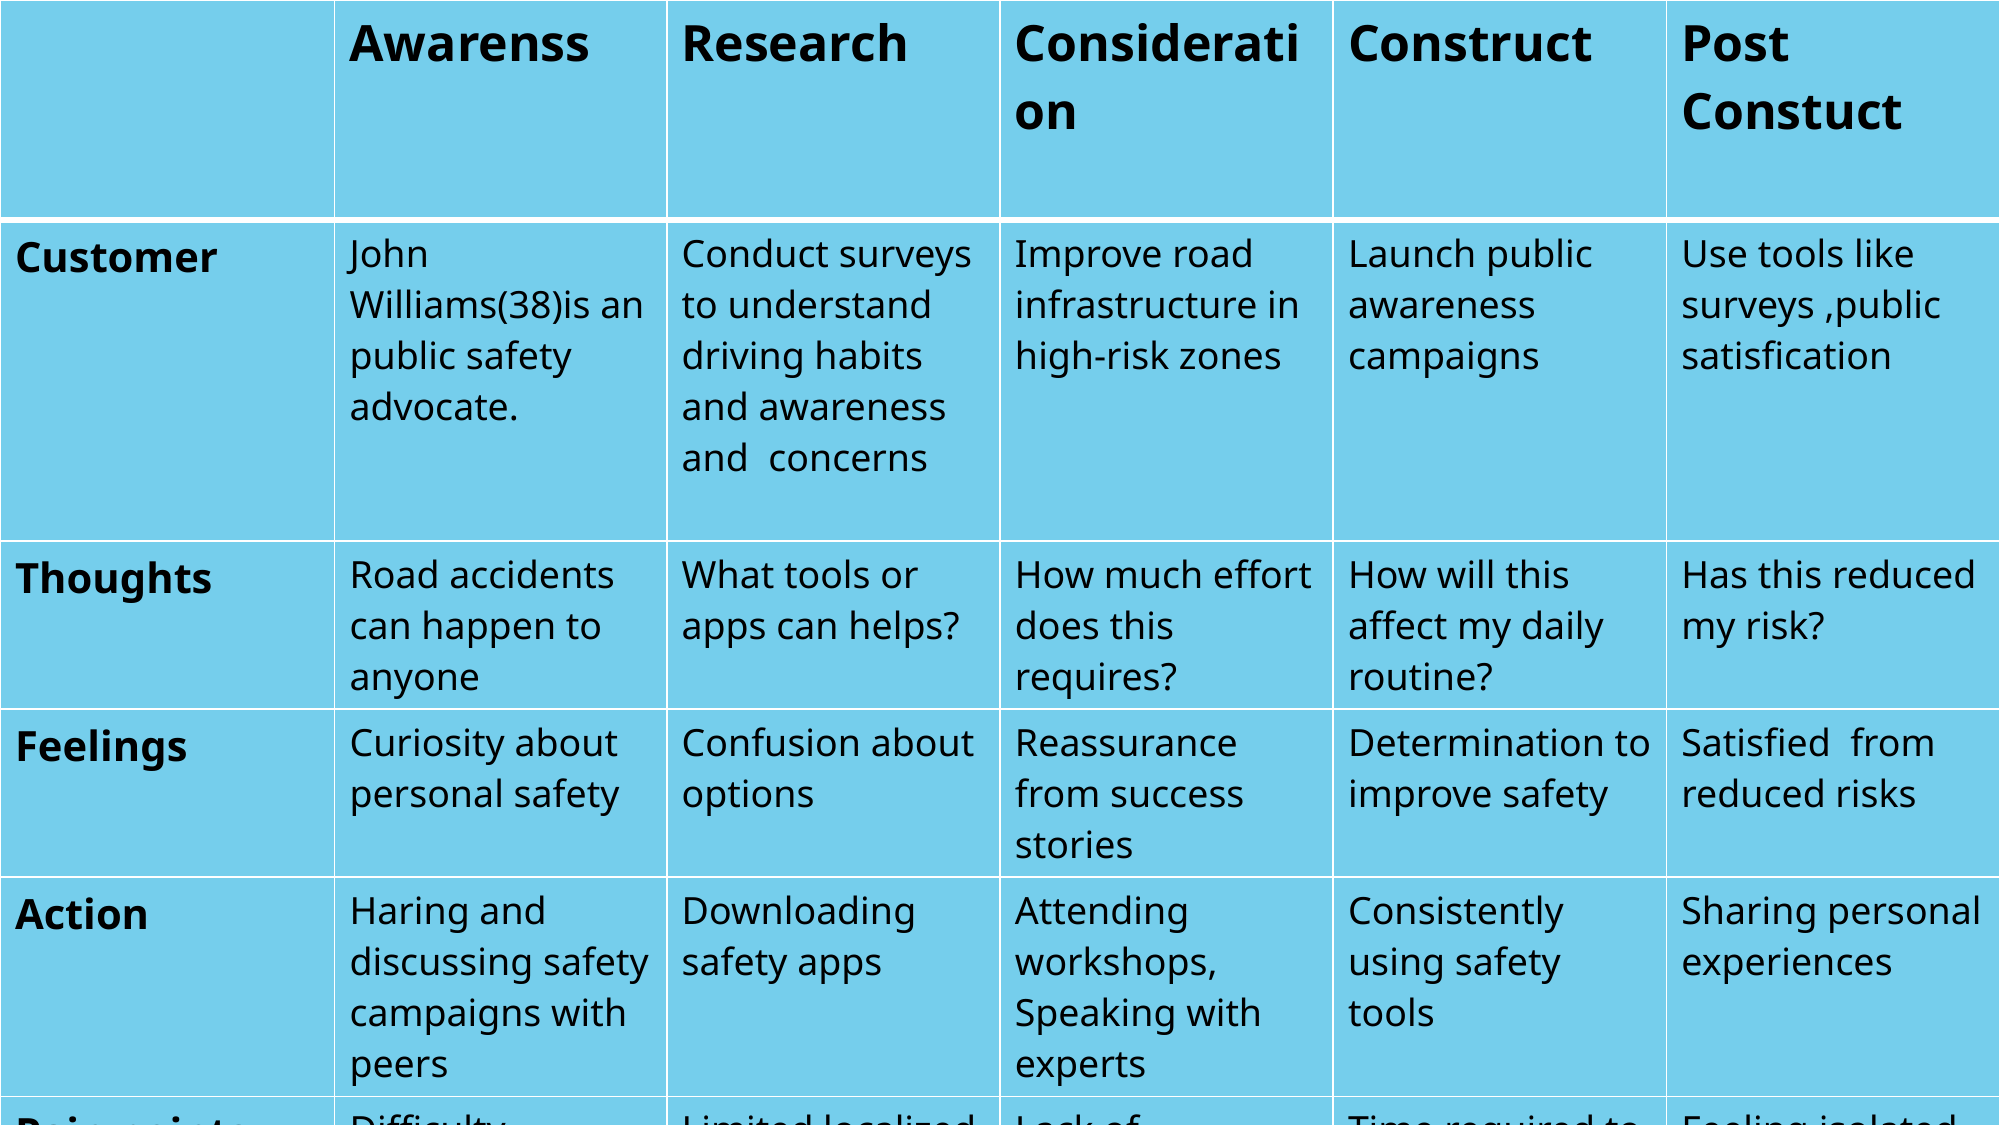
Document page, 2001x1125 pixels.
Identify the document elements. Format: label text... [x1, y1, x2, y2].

table_cell Time required to learn and adapt [1334, 1097, 1666, 1125]
table_header Research [668, 1, 999, 217]
table_cell Satisfied from reduced risks [1667, 710, 1999, 876]
table_cell How will this affect my daily routine? [1334, 542, 1666, 708]
table_cell Improve road infrastructure in high-risk zones [1001, 223, 1332, 540]
table_header Consideration [1001, 1, 1332, 217]
table_cell Confusion about options [668, 710, 999, 876]
table_cell Thoughts [1, 542, 334, 708]
table_cell Determination to improve safety [1334, 710, 1666, 876]
table_cell What tools or apps can helps? [668, 542, 999, 708]
table_cell Limited localized data [668, 1097, 999, 1125]
table_cell Feelings [1, 710, 334, 876]
table_header Awarenss [335, 1, 666, 217]
table_cell Sharing personal experiences [1667, 878, 1999, 1096]
table_header [1, 1, 334, 217]
table_cell John Williams(38)is an public safety advocate. [335, 223, 666, 540]
table_cell Difficulty identifying credible sources [335, 1097, 666, 1125]
table_cell Has this reduced my risk? [1667, 542, 1999, 708]
table_cell Curiosity about personal safety [335, 710, 666, 876]
table_header Post Constuct [1667, 1, 1999, 217]
table_cell Customer [1, 223, 334, 540]
table_cell Downloading safety apps [668, 878, 999, 1096]
table_cell Attending workshops, Speaking with experts [1001, 878, 1332, 1096]
table_cell Launch public awareness campaigns [1334, 223, 1666, 540]
table_cell Pain points [1, 1097, 334, 1125]
table_cell Use tools like surveys ,public satisfication [1667, 223, 1999, 540]
table_cell Haring and discussing safety campaigns with peers [335, 878, 666, 1096]
table_cell Road accidents can happen to anyone [335, 542, 666, 708]
table_cell Reassurance from success stories [1001, 710, 1332, 876]
table_cell Action [1, 878, 334, 1096]
table_cell Feeling isolated if others don’t participate [1667, 1097, 1999, 1125]
table_cell Consistently using safety tools [1334, 878, 1666, 1096]
table_cell Lack of community participation [1001, 1097, 1332, 1125]
table_header Construct [1334, 1, 1666, 217]
table_cell Conduct surveys to understand driving habits and awareness and concerns [668, 223, 999, 540]
table_cell How much effort does this requires? [1001, 542, 1332, 708]
